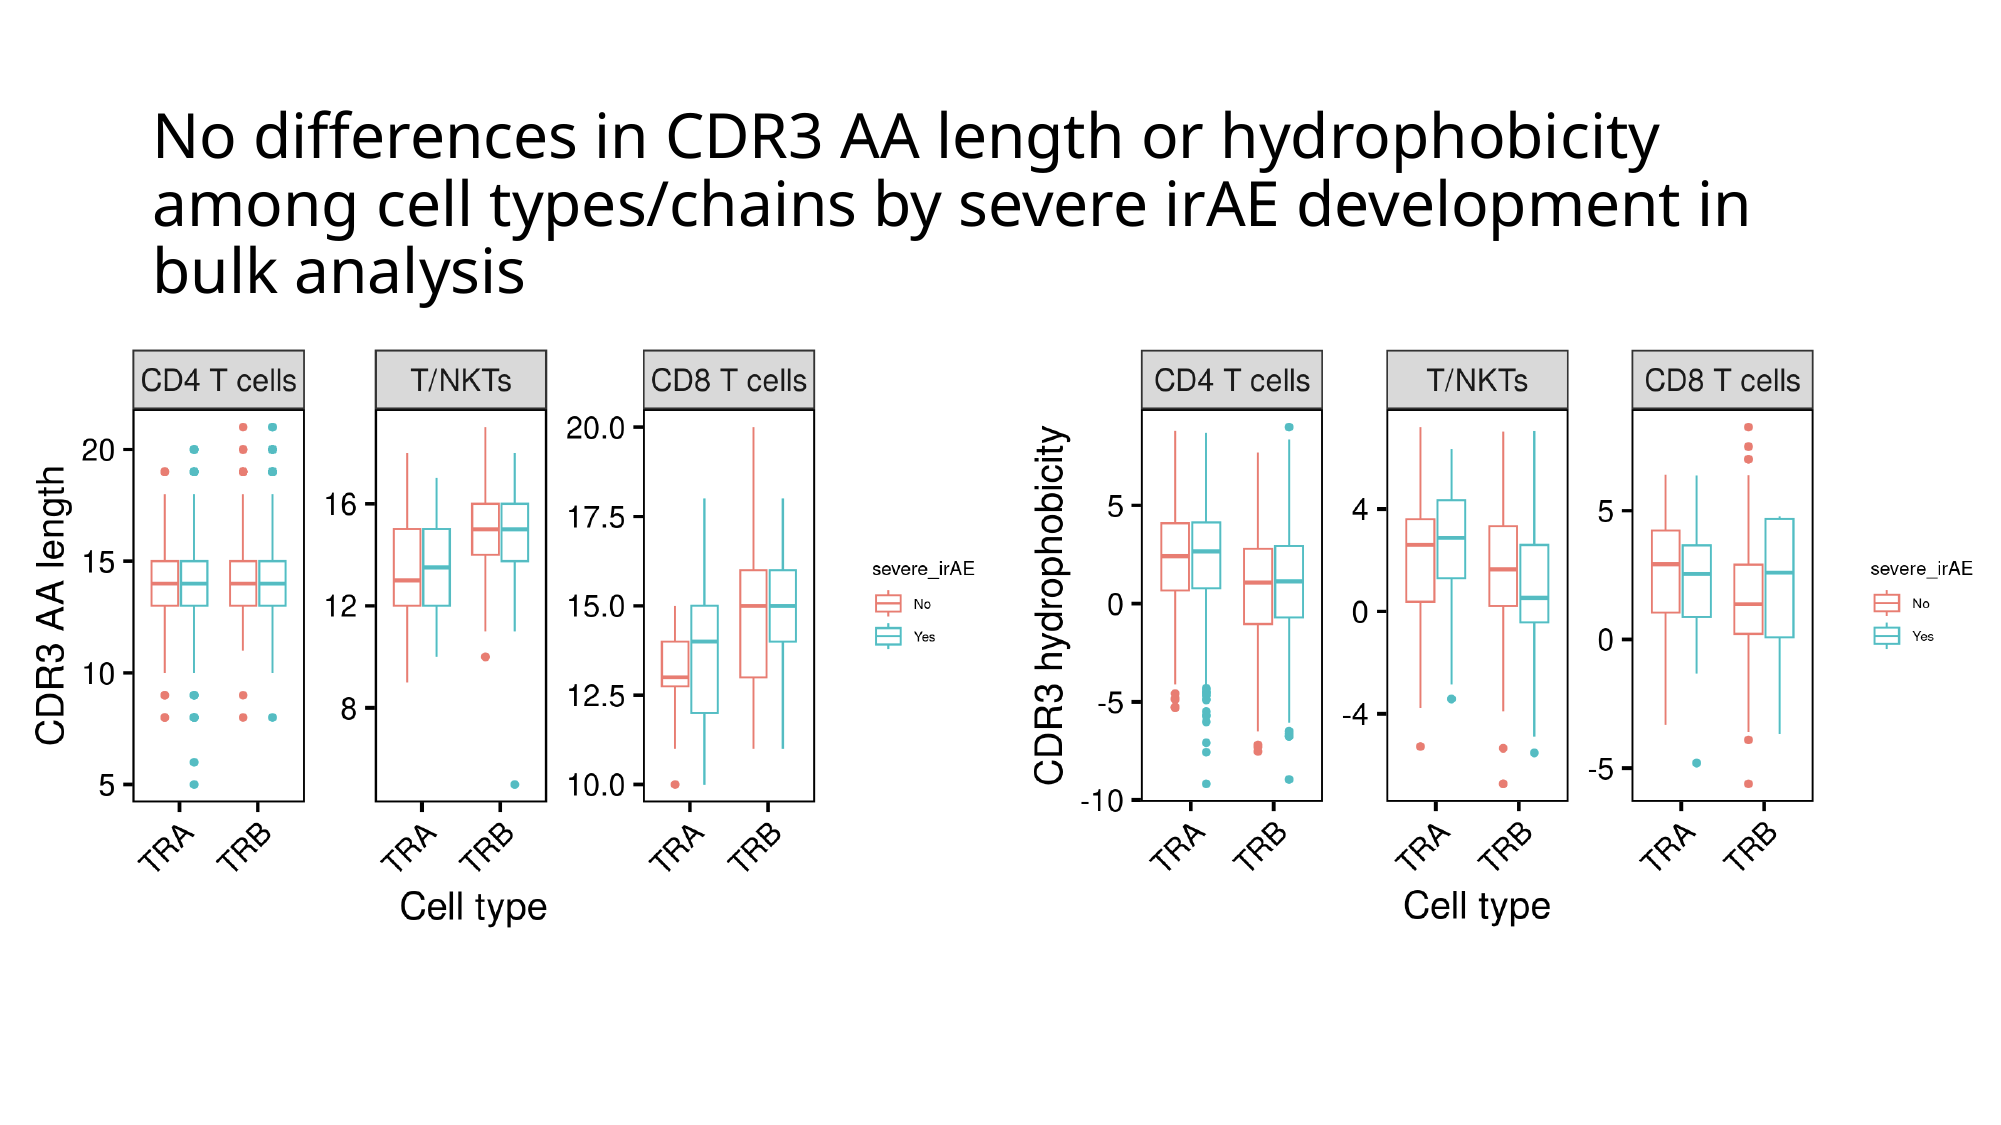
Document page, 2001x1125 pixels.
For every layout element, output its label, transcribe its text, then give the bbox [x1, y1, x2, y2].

picture [17, 339, 989, 949]
title No differences in CDR3 AA length or hydrophobicity among cell types/chains by severe irAE development in bulk analysis [137, 97, 1863, 315]
picture [1017, 332, 1989, 949]
